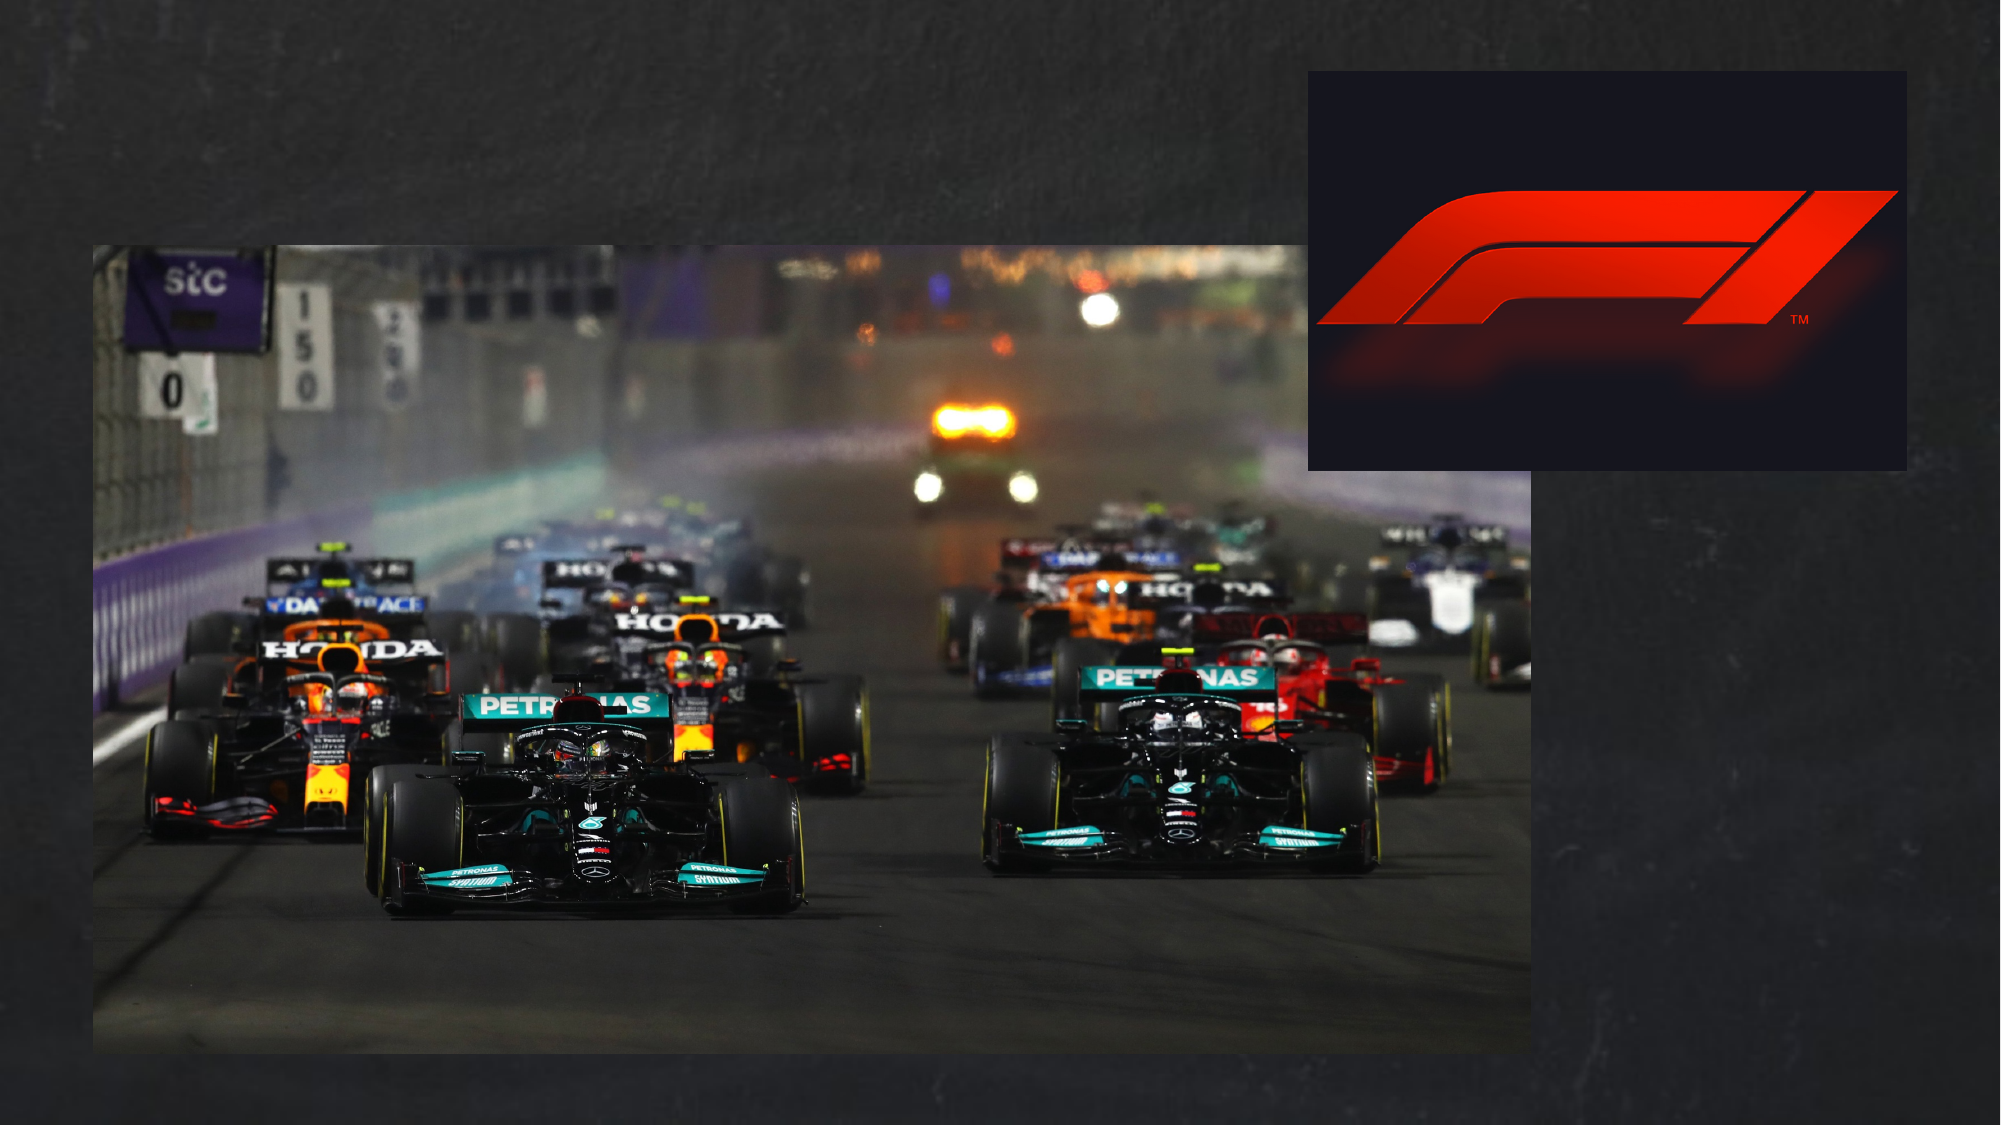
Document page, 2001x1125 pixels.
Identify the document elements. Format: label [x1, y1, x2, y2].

picture [0, 0, 2001, 1125]
text_box [93, 71, 1907, 1054]
